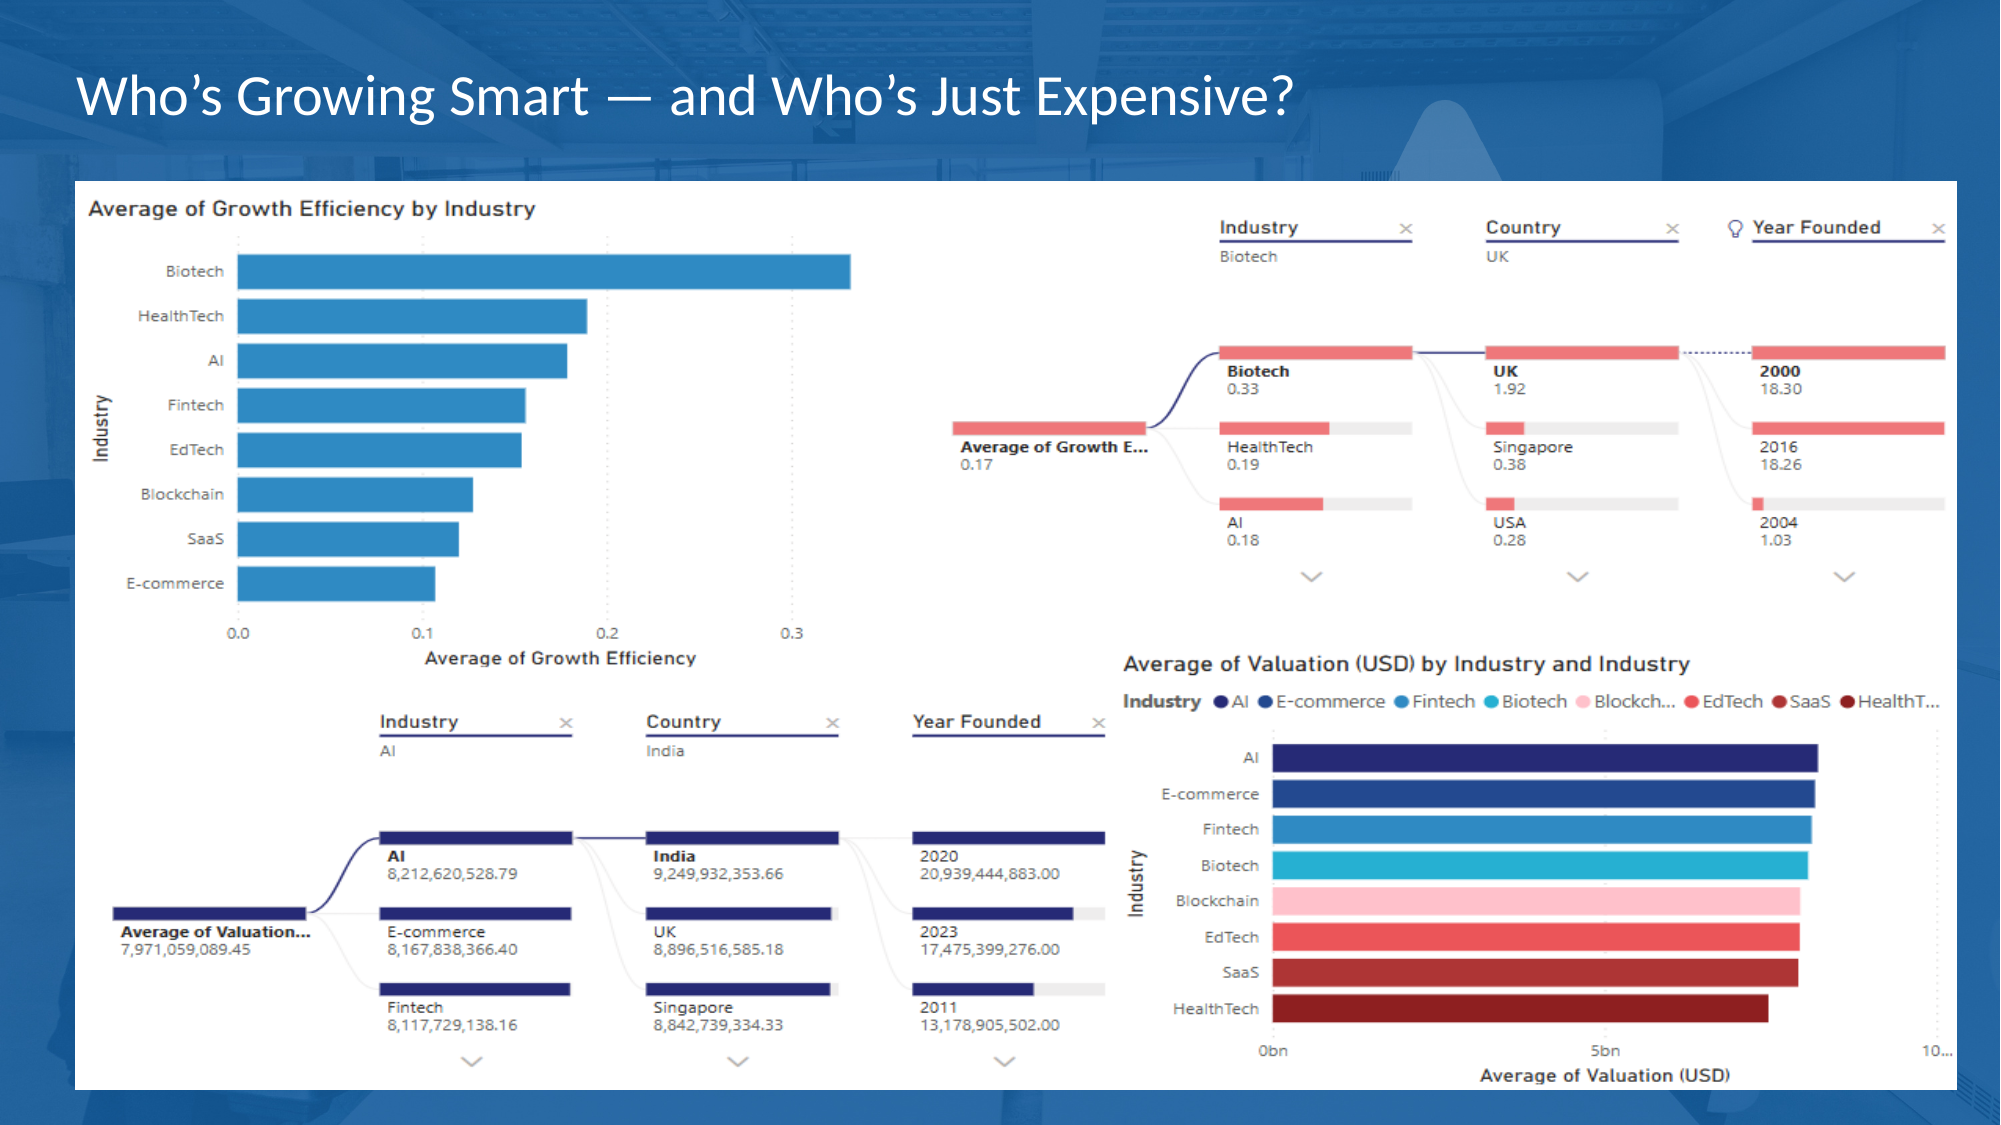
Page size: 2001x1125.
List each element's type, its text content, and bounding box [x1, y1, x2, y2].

text_box [0, 0, 2000, 1125]
picture [75, 181, 1957, 1090]
text_box [976, 95, 1925, 181]
text_box Who’s Growing Smart — and Who’s Just Expensive? [61, 50, 1453, 135]
